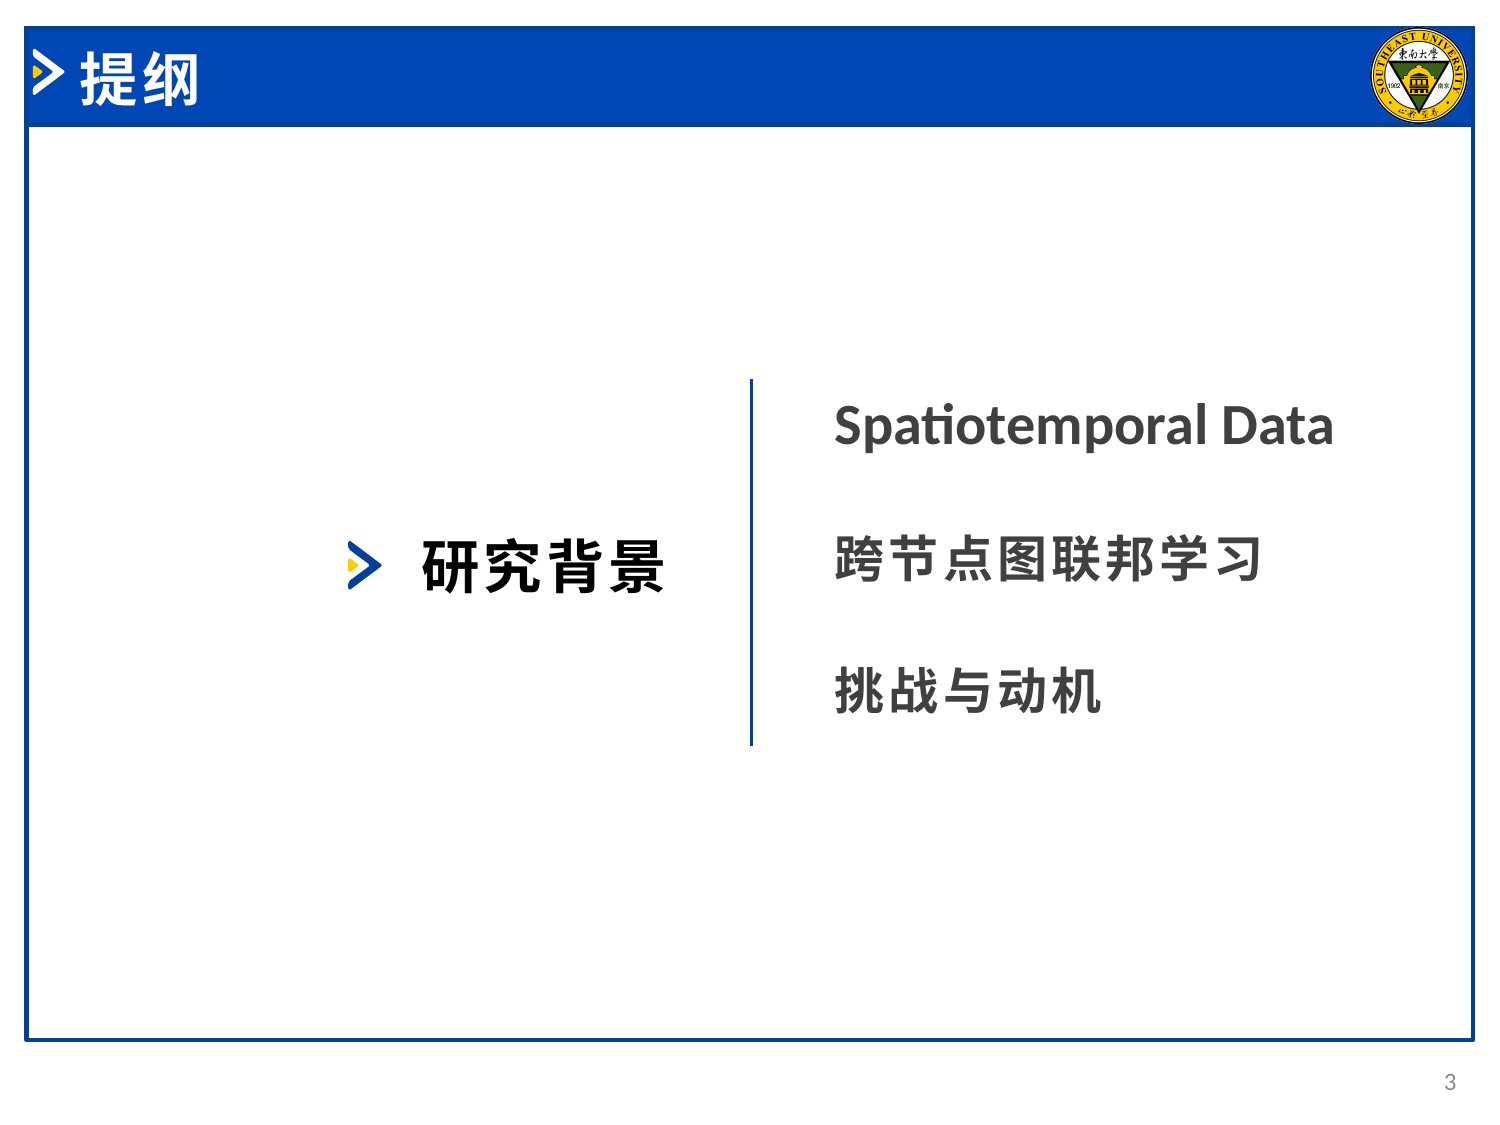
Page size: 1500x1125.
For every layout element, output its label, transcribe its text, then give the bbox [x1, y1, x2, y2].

picture [1370, 27, 1468, 124]
slide_number 3 [1382, 1051, 1472, 1111]
title 提纲 [64, 35, 1307, 122]
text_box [348, 379, 1383, 746]
